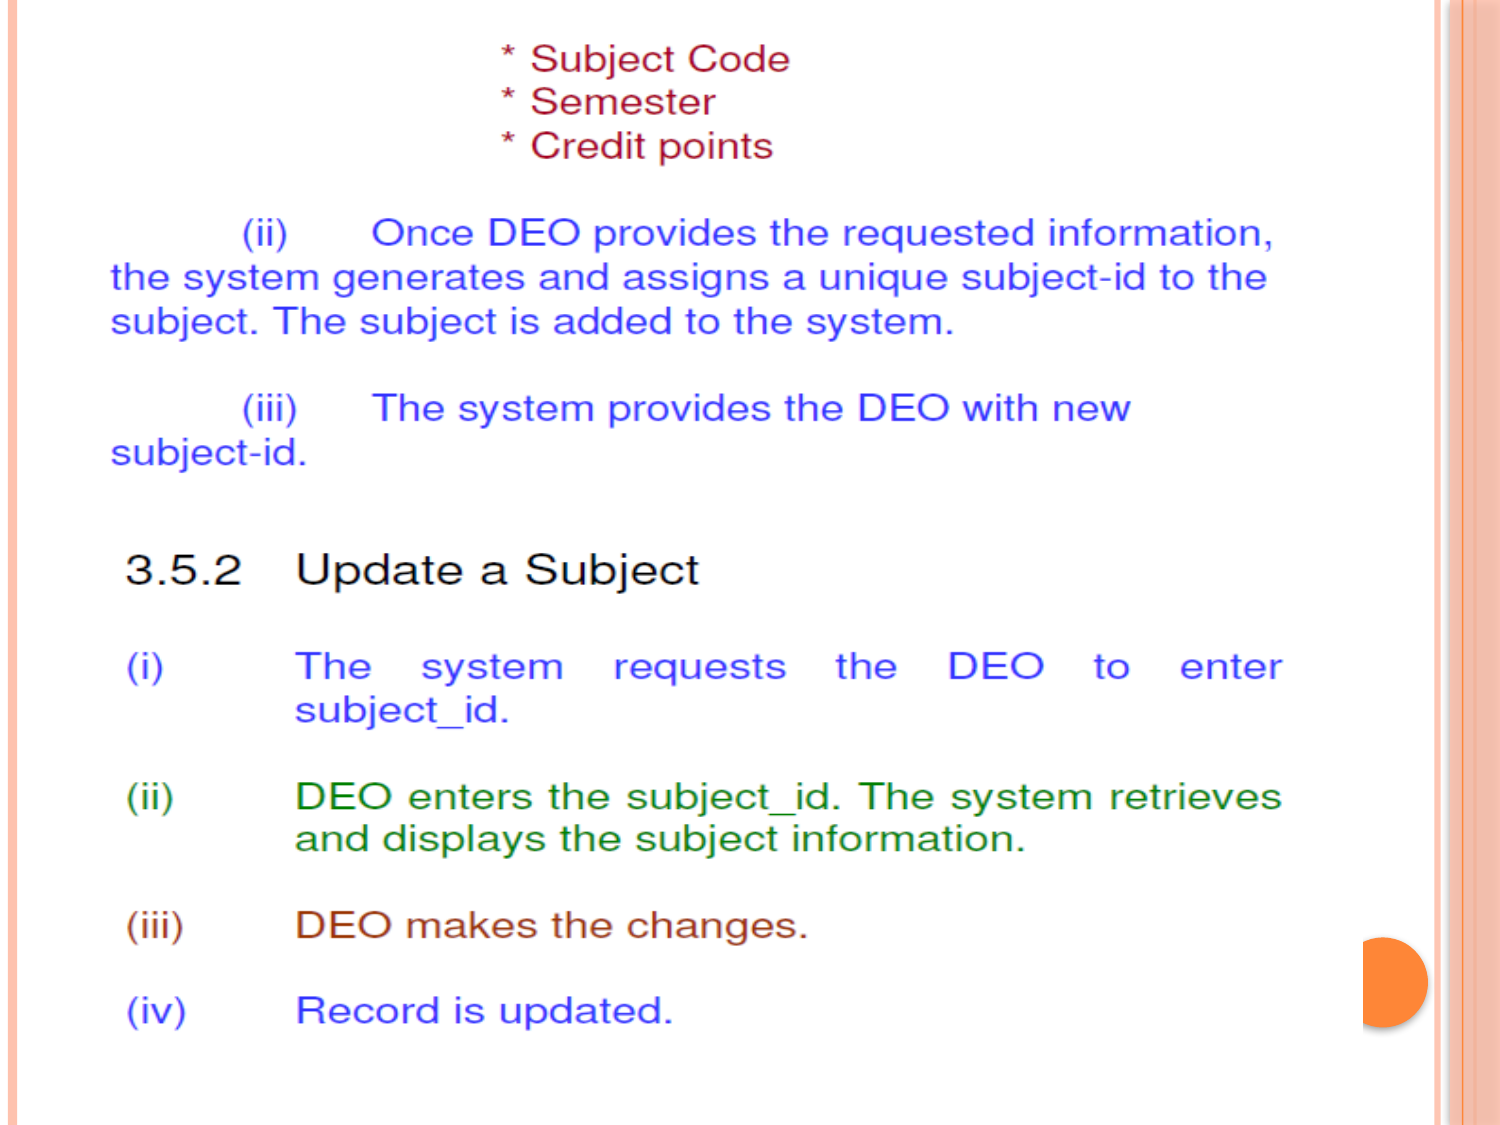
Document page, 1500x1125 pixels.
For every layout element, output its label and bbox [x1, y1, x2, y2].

picture [74, 0, 1363, 1085]
